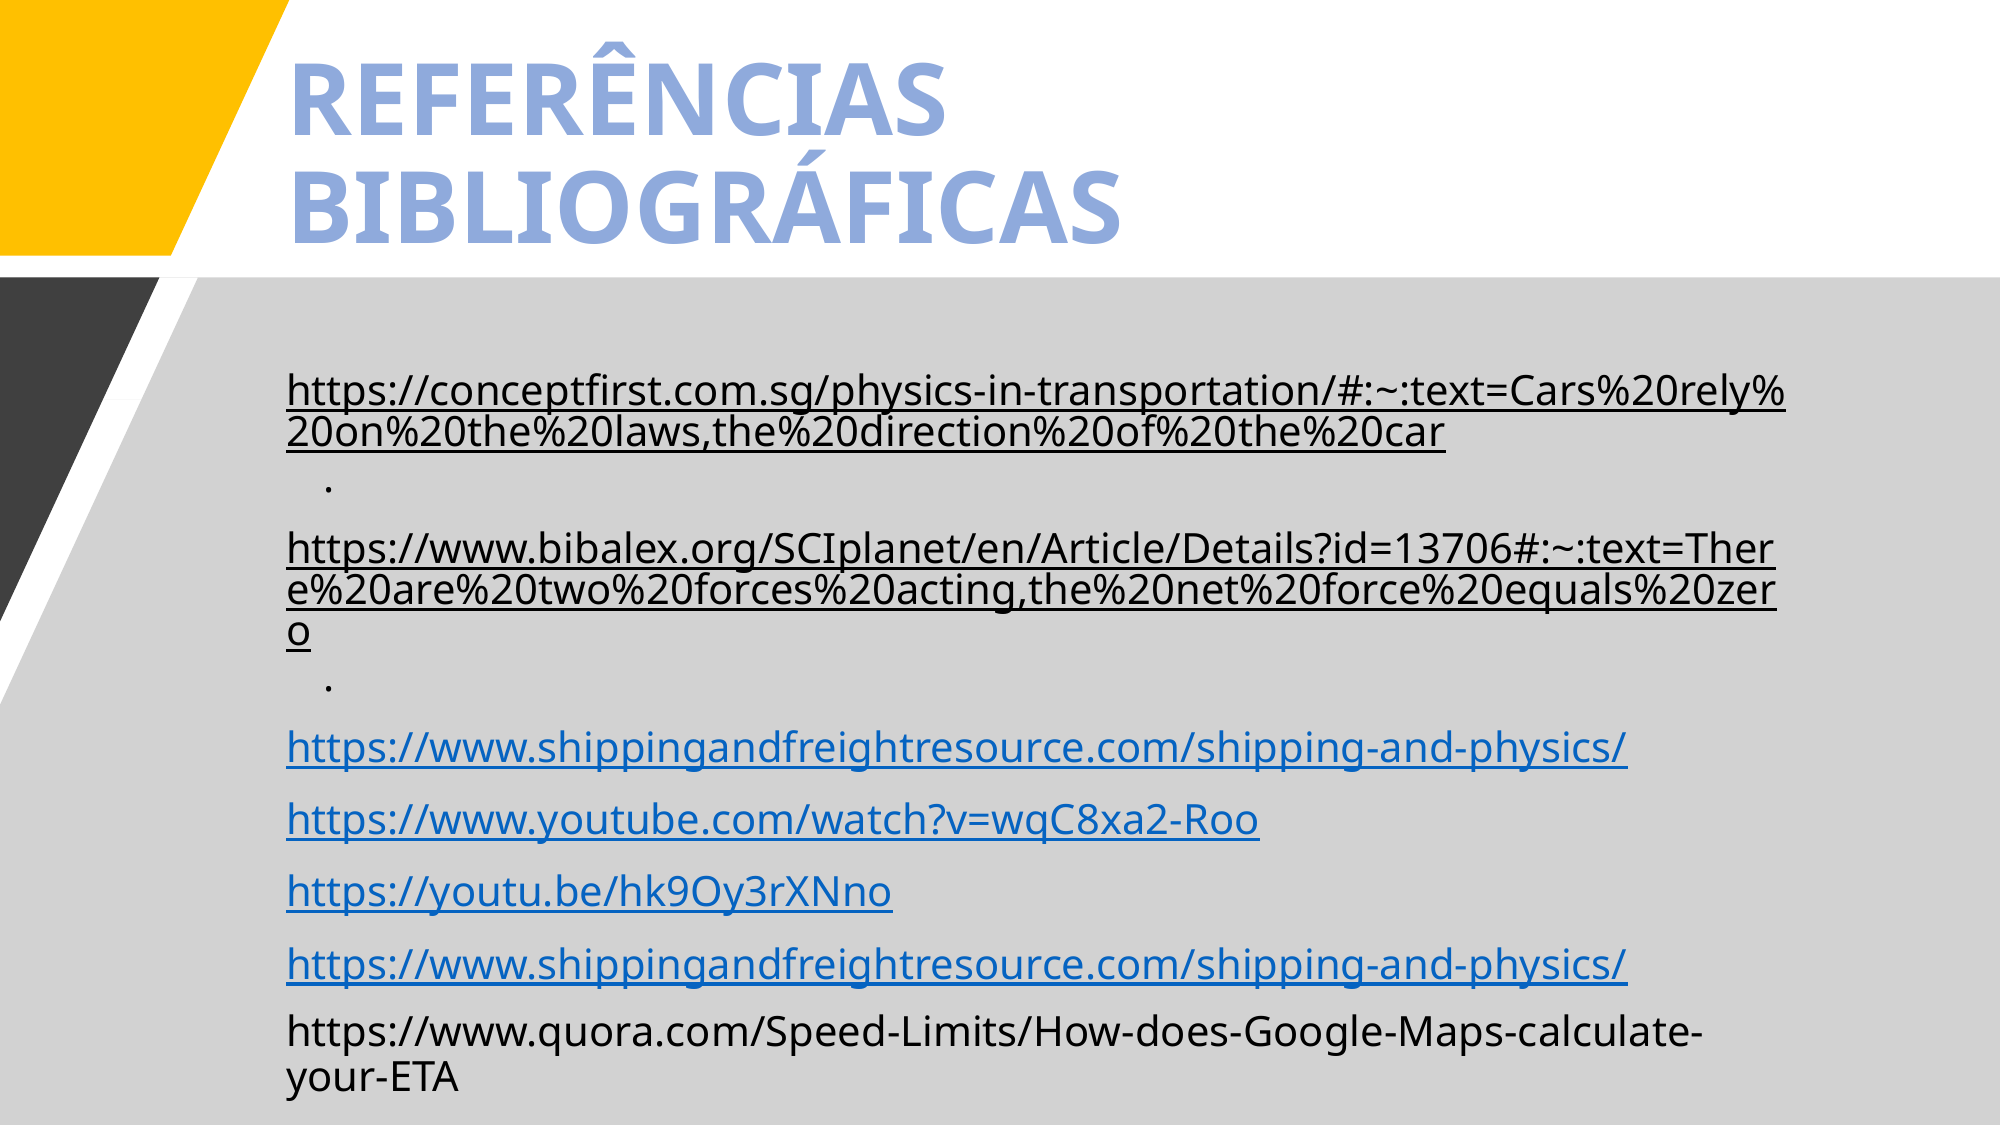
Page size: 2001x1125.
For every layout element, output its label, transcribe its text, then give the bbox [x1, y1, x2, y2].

title REFERÊNCIAS BIBLIOGRÁFICAS [271, 60, 1808, 255]
text_box [0, 276, 2000, 1125]
text_box [0, 0, 291, 257]
list https://conceptfirst.com.sg/physics-in-transportation/#:~:text=Cars%20rely%20on%20the%20laws,the%20direction%20of%20the%20car. https://www.bibalex.org/SCIplanet/en/Article/Details?id=13706#:~:text=There%20are%20two%20forces%20acting,the%20net%20force%20equals%20zero. https://www.shippingandfreightresource.com/shipping-and-physics/ https://www.youtube.com/watch?v=wqC8xa2-Roo https://youtu.be/hk9Oy3rXNno https://www.shippingandfreightresource.com/shipping-and-physics/ https://www.quora.com/Speed-Limits/How-does-Google-Maps-calculate-your-ETA [271, 356, 1808, 1020]
text_box [0, 276, 162, 622]
